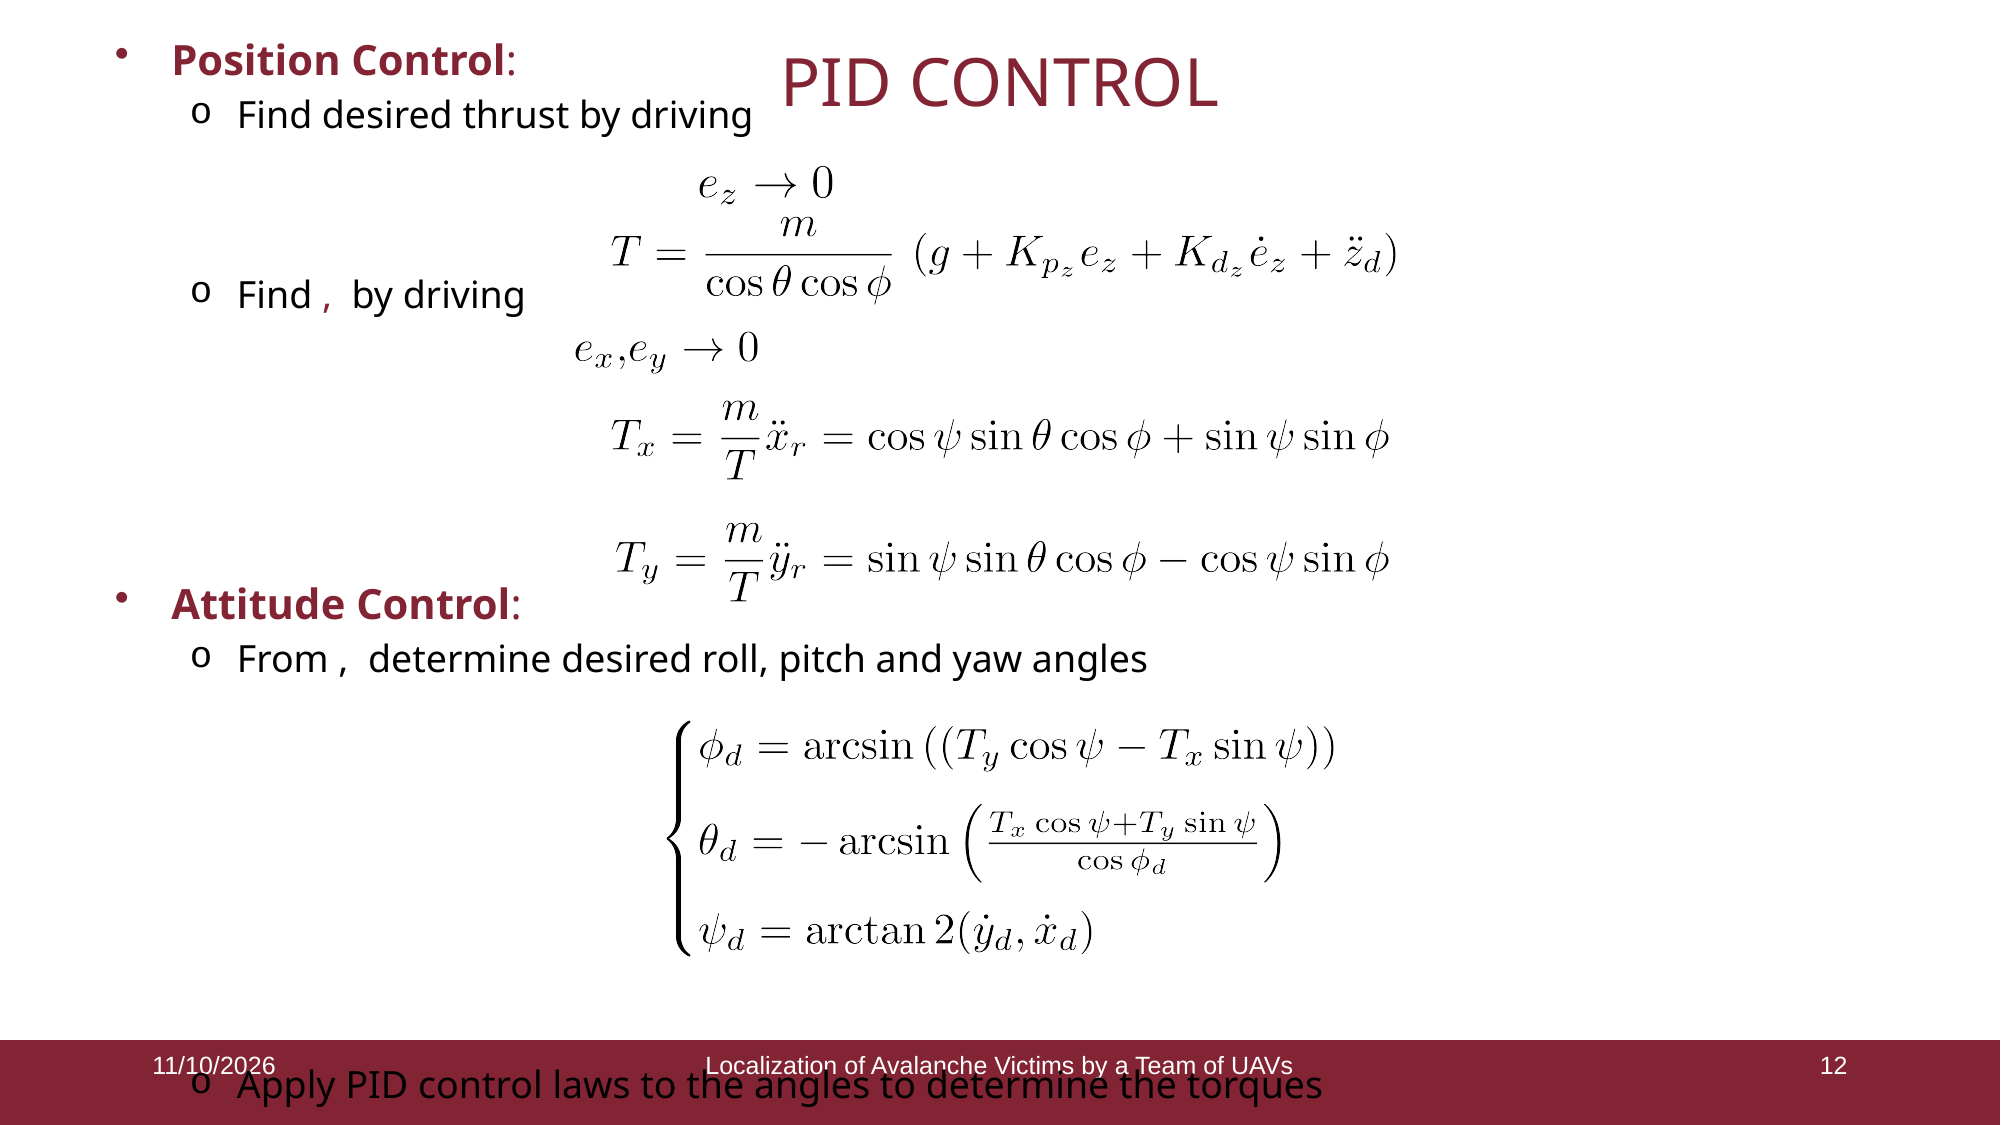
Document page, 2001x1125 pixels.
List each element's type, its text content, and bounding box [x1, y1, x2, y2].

picture [610, 400, 1390, 603]
text_box PID CONTROL [137, 32, 1863, 128]
picture [665, 719, 1334, 958]
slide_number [137, 1042, 588, 1103]
slide_number 12 [1412, 1042, 1863, 1103]
footer Localization of Avalanche Victims by a Team of UAVs [662, 1042, 1338, 1103]
picture [698, 165, 834, 206]
picture [610, 215, 1396, 306]
picture [574, 330, 759, 375]
